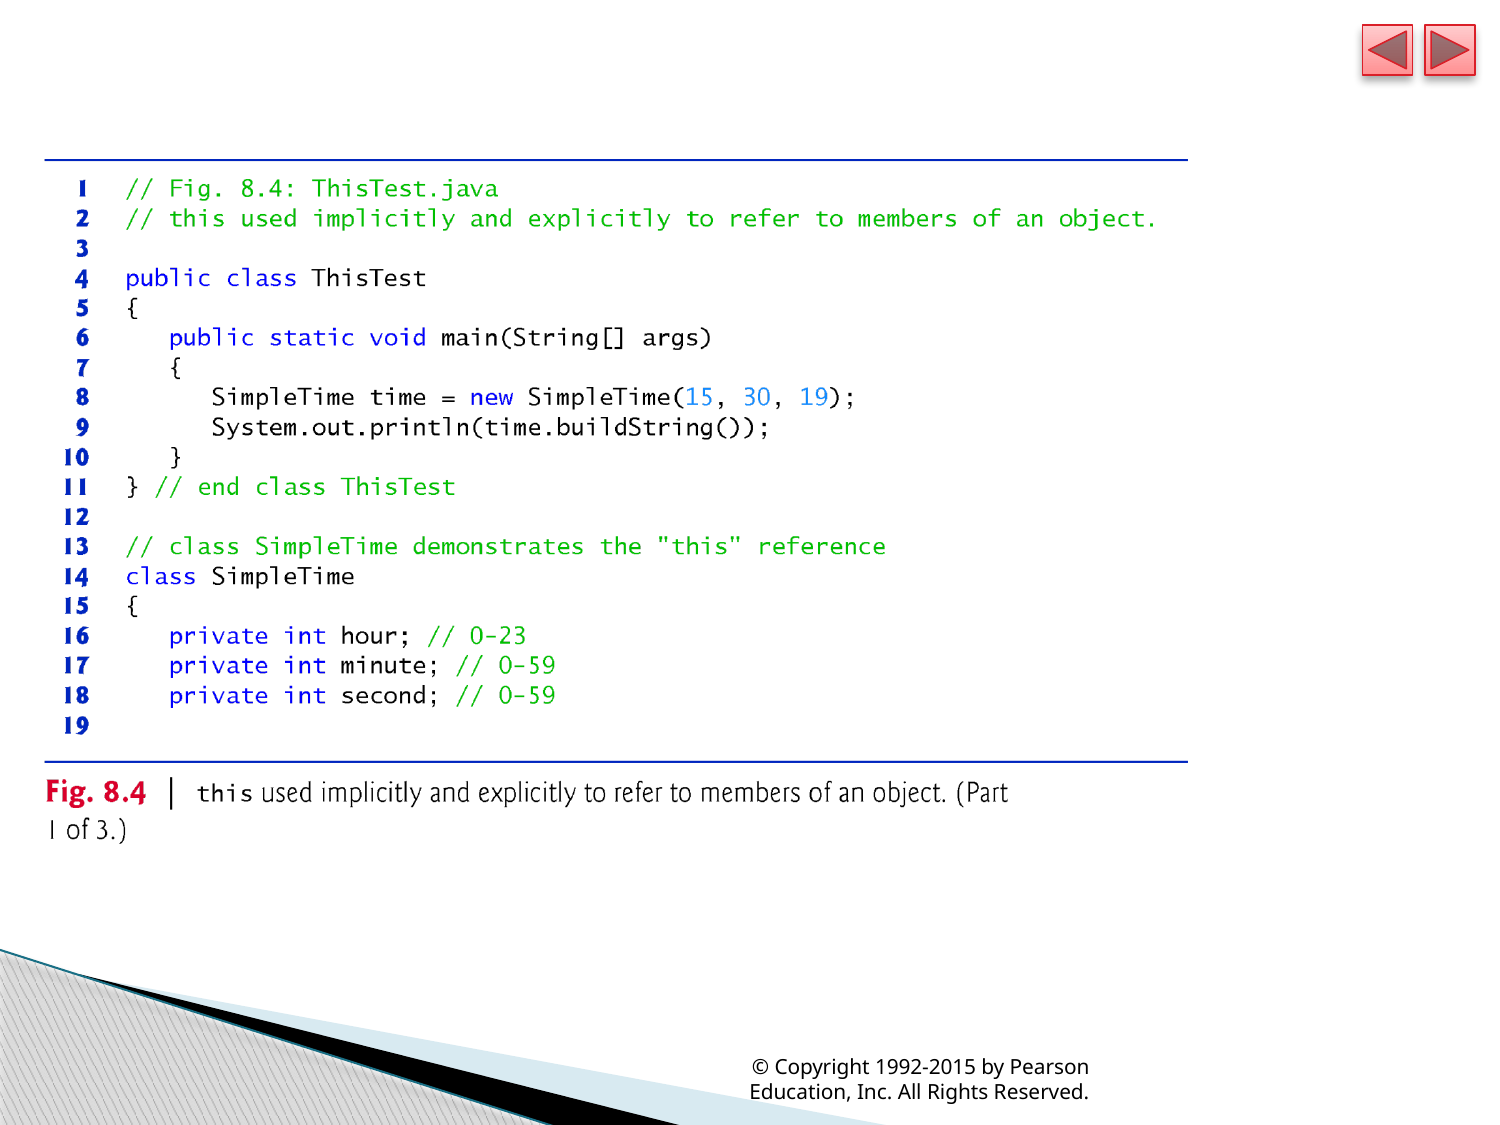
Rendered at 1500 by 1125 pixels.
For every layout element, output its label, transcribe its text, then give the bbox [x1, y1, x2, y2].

picture [0, 106, 1500, 1018]
footer © Copyright 1992-2015 by Pearson Education, Inc. All Rights Reserved. [650, 1051, 1105, 1112]
